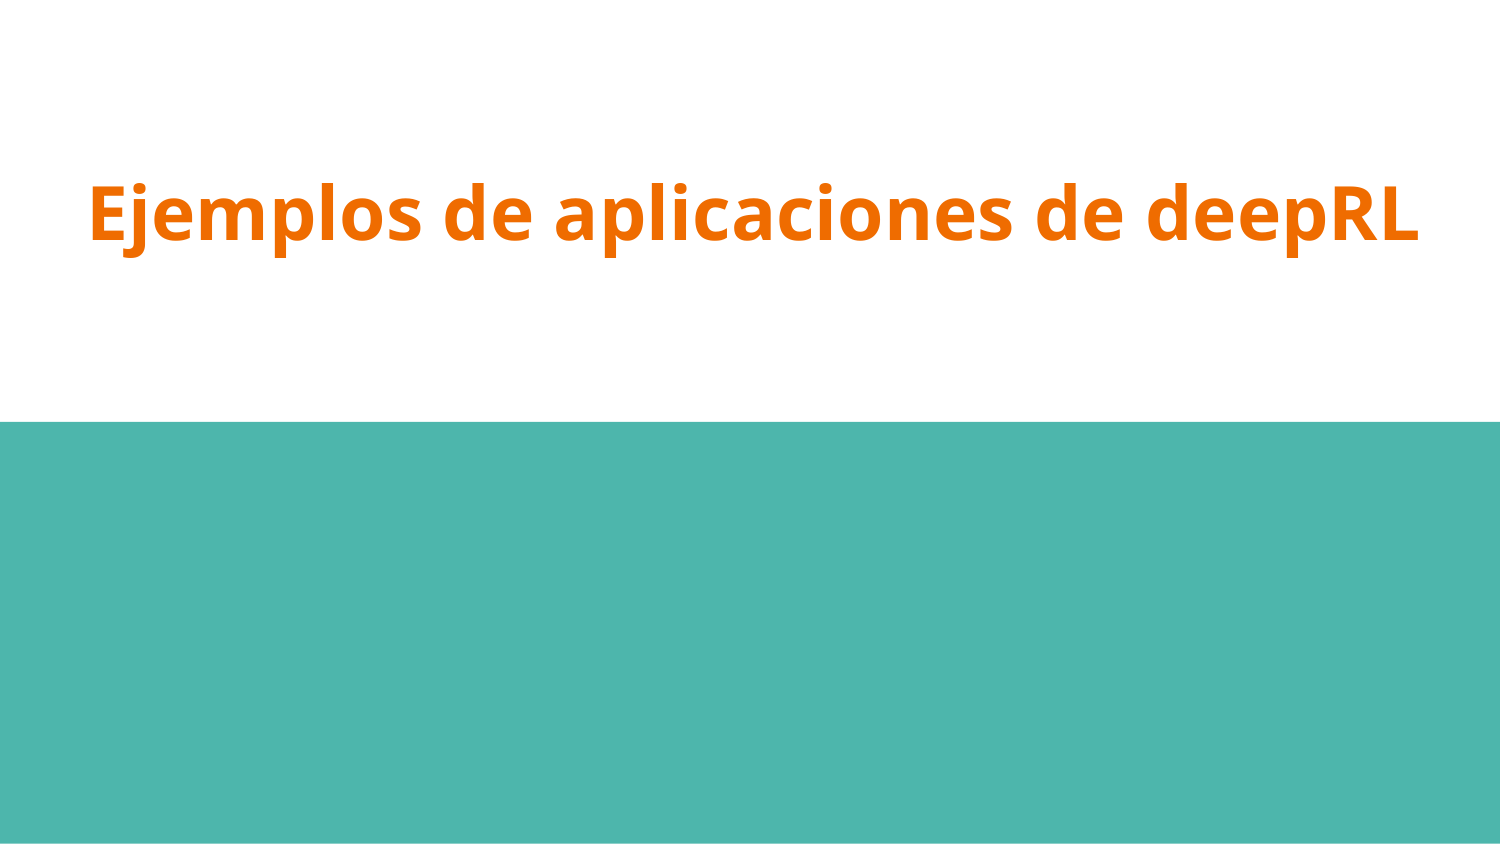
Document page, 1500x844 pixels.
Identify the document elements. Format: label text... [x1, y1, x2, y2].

title Ejemplos de aplicaciones de deepRL [51, 133, 1458, 289]
